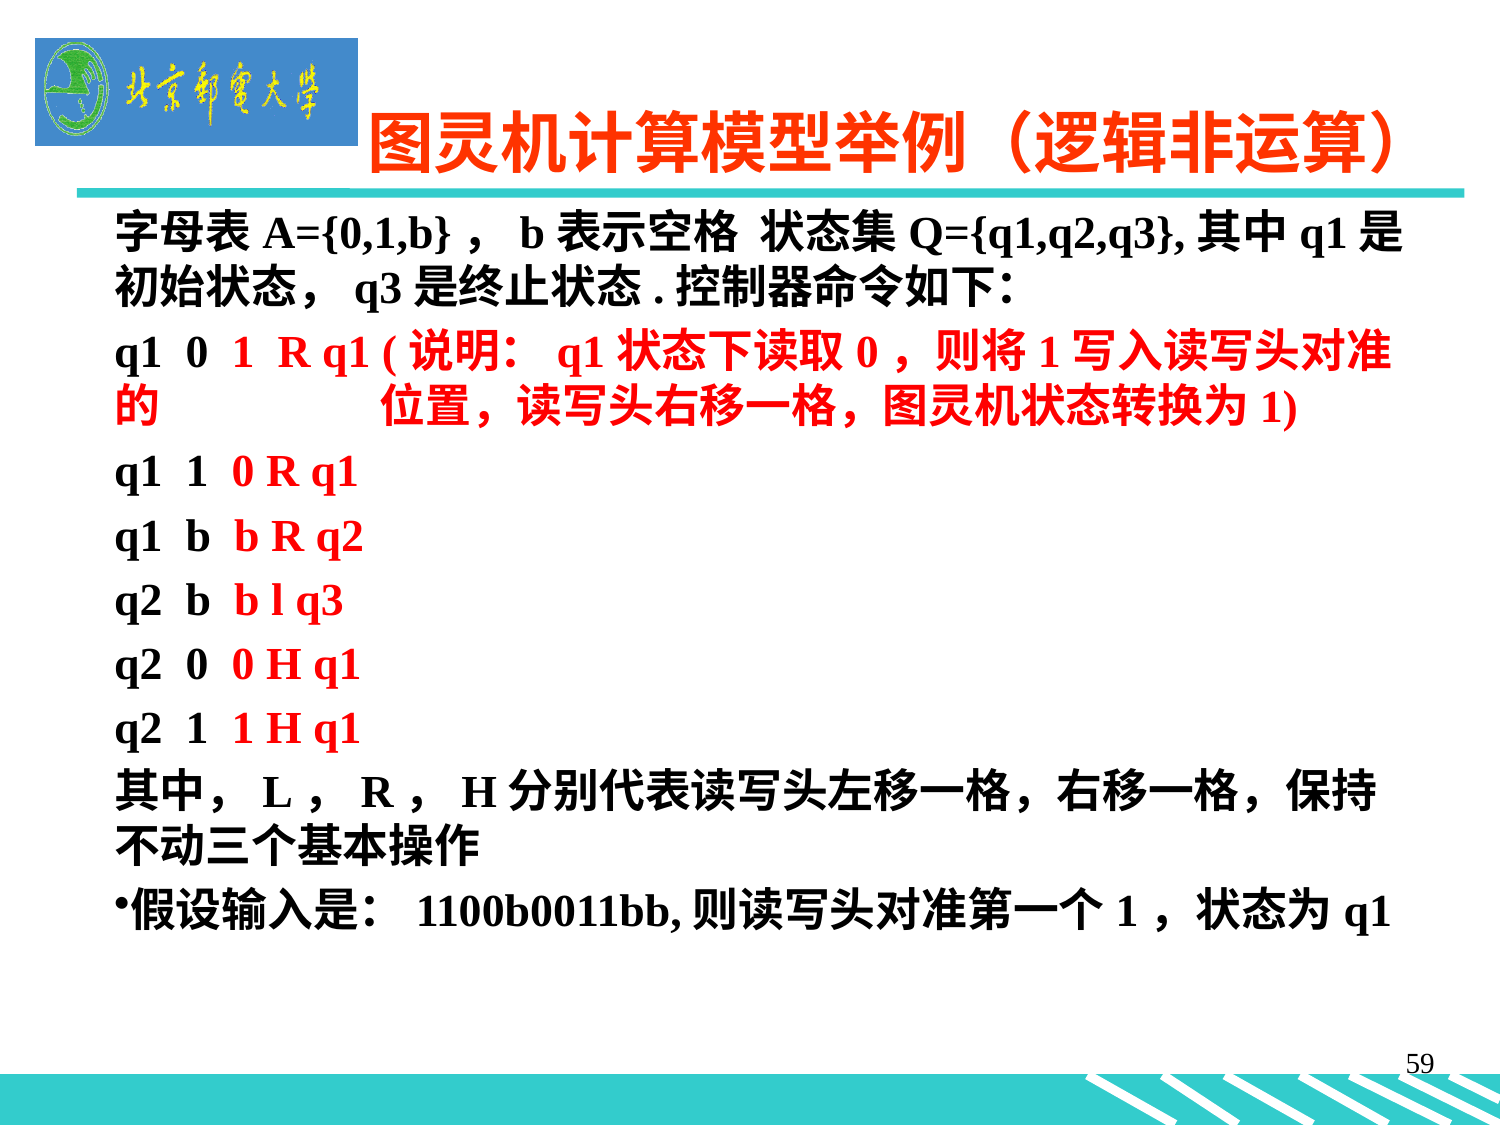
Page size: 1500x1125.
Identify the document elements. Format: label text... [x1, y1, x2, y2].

list 字母表A={0,1,b}，b表示空格 状态集Q={q1,q2,q3},其中q1是初始状态，q3是终止状态.控制器命令如下： q1 0 1 R q1 (说明：q1状态下读取0，则将1写入读写头对准的 位置，读写头右移一格，图灵机状态转换为1) q1 1 0 R q1 q1 b b R q2 q2 b b l q3 q2 0 0 H q1 q2 1 1 H q1 其中，L，R，H分别代表读写头左移一格，右移一格，保持不动三个基本操作 假设输入是：1100b0011bb,则读写头对准第一个1，状态为q1 [99, 195, 1422, 1038]
title 图灵机计算模型举例（逻辑非运算） [156, 32, 1450, 250]
picture [34, 37, 156, 146]
text_box 59 [1137, 1037, 1450, 1113]
